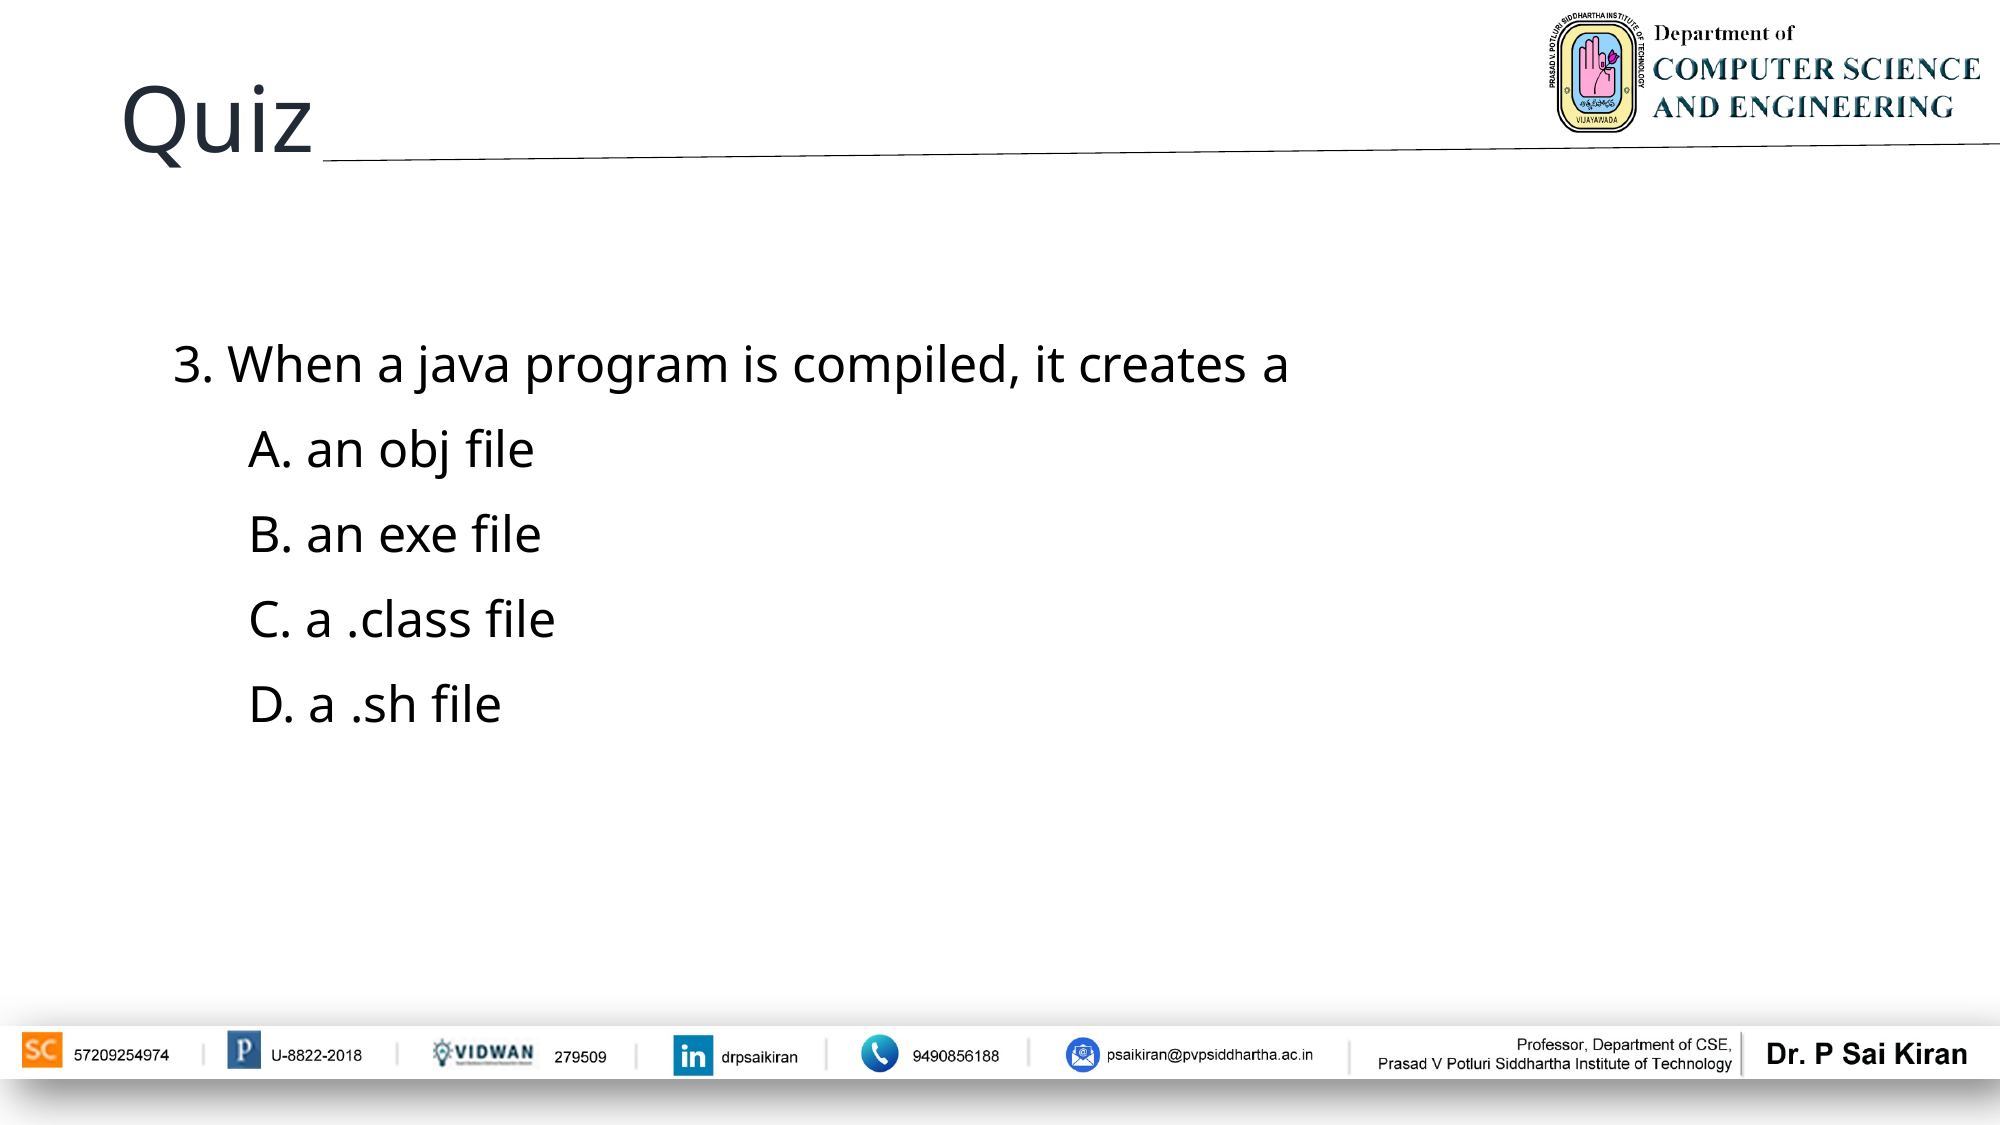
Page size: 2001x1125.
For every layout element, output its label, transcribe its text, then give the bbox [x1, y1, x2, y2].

picture [0, 1026, 2000, 1079]
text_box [1548, 11, 1981, 133]
text_box 3. When a java program is compiled, it creates a A. an obj file B. an exe file C. a .class file D. a .sh file [156, 325, 1790, 741]
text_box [322, 143, 2000, 161]
text_box Quiz [104, 53, 330, 179]
